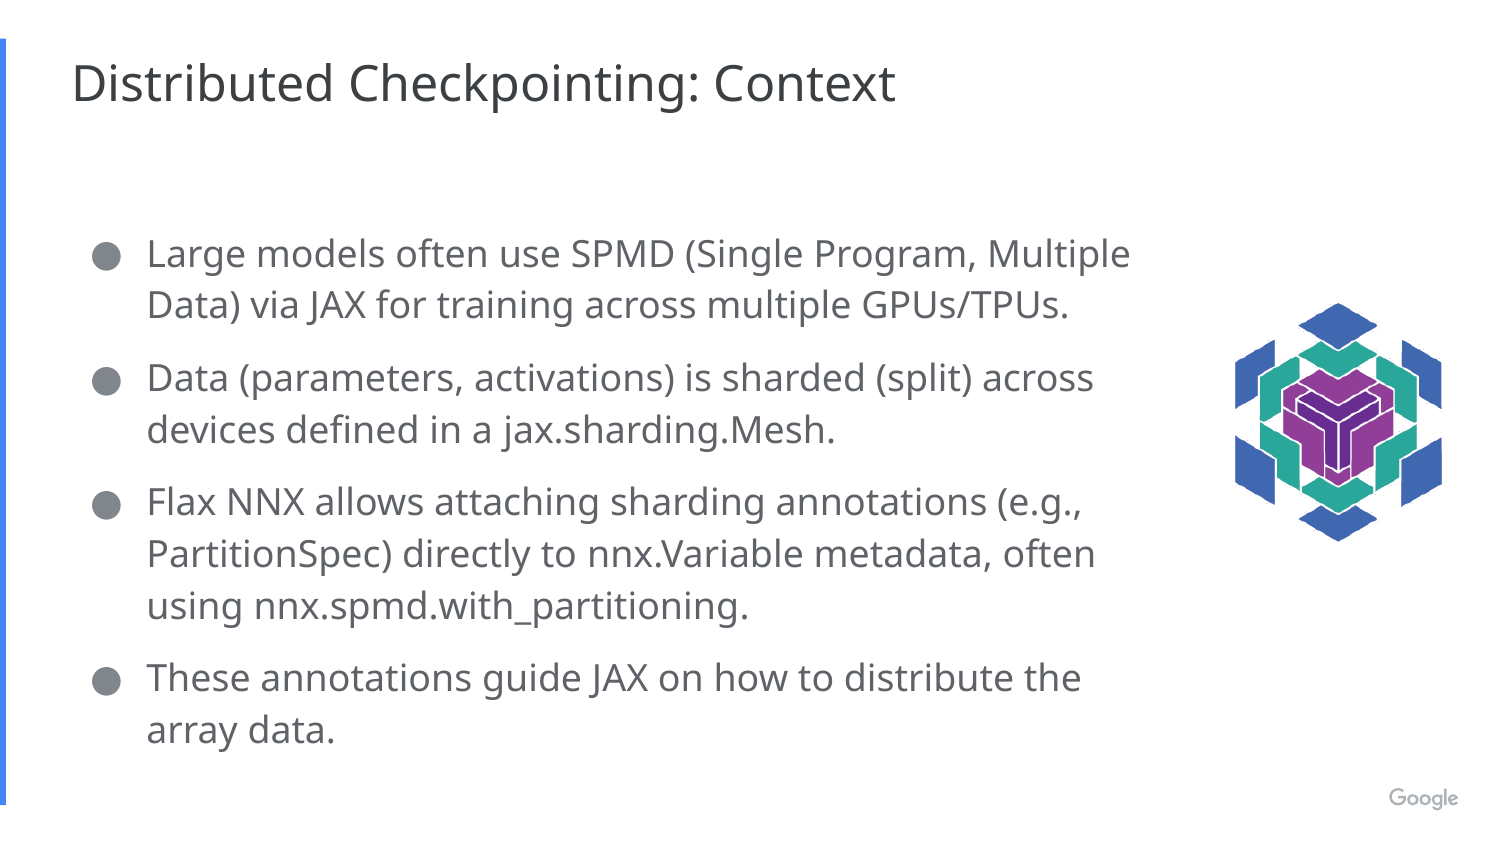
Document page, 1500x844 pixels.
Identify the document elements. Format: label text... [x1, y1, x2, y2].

list Large models often use SPMD (Single Program, Multiple Data) via JAX for training across multiple GPUs/TPUs. Data (parameters, activations) is sharded (split) across devices defined in a jax.sharding.Mesh. Flax NNX allows attaching sharding annotations (e.g., PartitionSpec) directly to nnx.Variable metadata, often using nnx.spmd.with_partitioning. These annotations guide JAX on how to distribute the array data. [56, 215, 1192, 767]
picture [1210, 295, 1464, 549]
title Distributed Checkpointing: Context [56, 43, 1336, 215]
